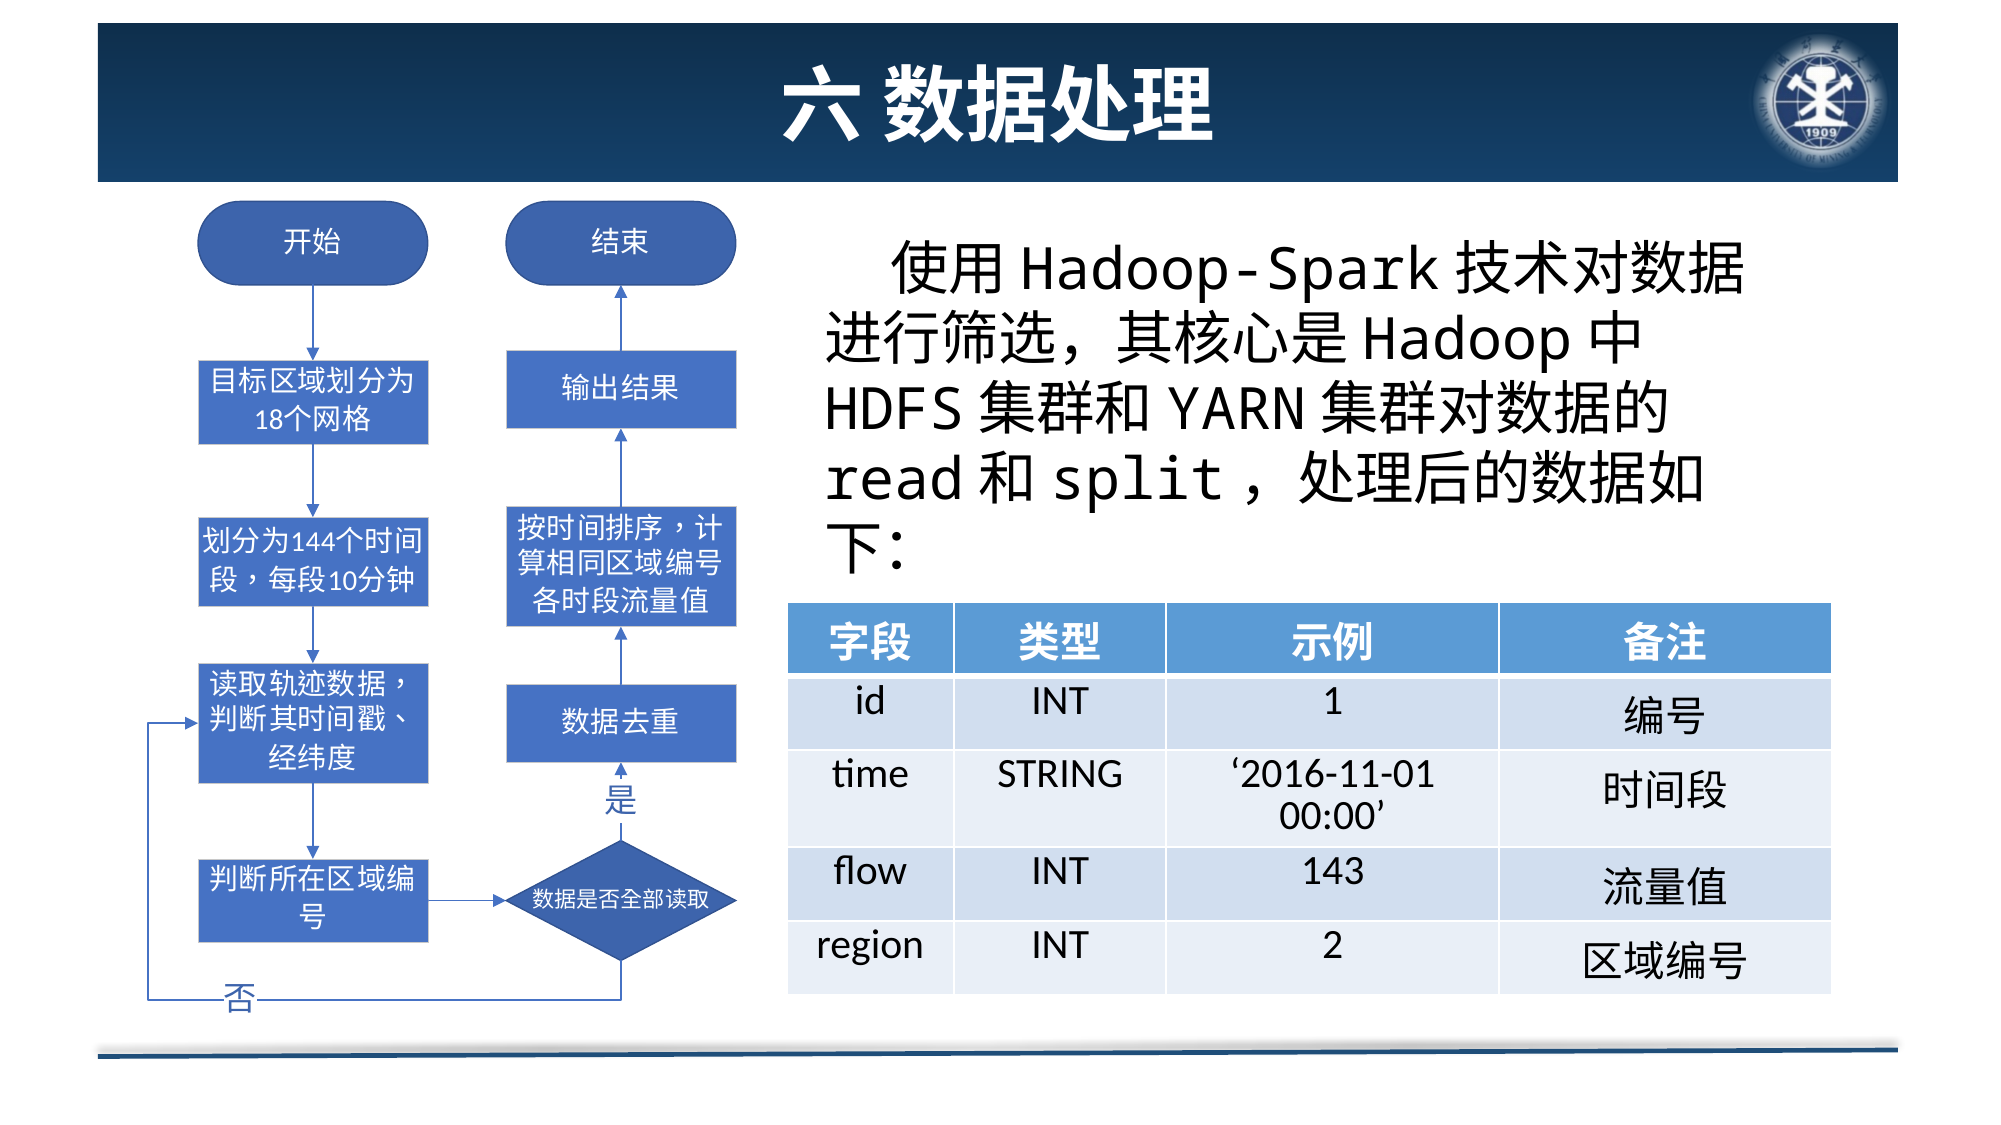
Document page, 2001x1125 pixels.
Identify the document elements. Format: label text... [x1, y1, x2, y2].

table_cell flow [788, 848, 953, 920]
table_cell id [788, 679, 953, 749]
table_cell time [788, 751, 953, 846]
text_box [97, 1049, 1898, 1057]
table_cell 区域编号 [1500, 922, 1831, 994]
text_box 使用Hadoop-Spark技术对数据进行筛选，其核心是Hadoop中HDFS集群和YARN集群对数据的read和split，处理后的数据如下： [809, 223, 1810, 589]
picture [144, 197, 740, 1034]
table_cell 时间段 [1500, 751, 1831, 846]
table_cell region [788, 922, 953, 994]
table_cell 1 [1167, 679, 1498, 749]
table_cell ‘2016-11-01 00:00’ [1167, 751, 1498, 846]
table_cell INT [955, 848, 1165, 920]
table_cell STRING [955, 751, 1165, 846]
table_cell INT [955, 922, 1165, 994]
table_header 示例 [1167, 603, 1498, 673]
table_cell 2 [1167, 922, 1498, 994]
table_header 类型 [955, 603, 1165, 673]
table_cell INT [955, 679, 1165, 749]
table_header 备注 [1500, 603, 1831, 673]
table_header 字段 [788, 603, 953, 673]
title 六 数据处理 [97, 23, 1898, 182]
table_cell 143 [1167, 848, 1498, 920]
picture [1742, 23, 1898, 179]
table_cell 编号 [1500, 679, 1831, 749]
table_cell 流量值 [1500, 848, 1831, 920]
